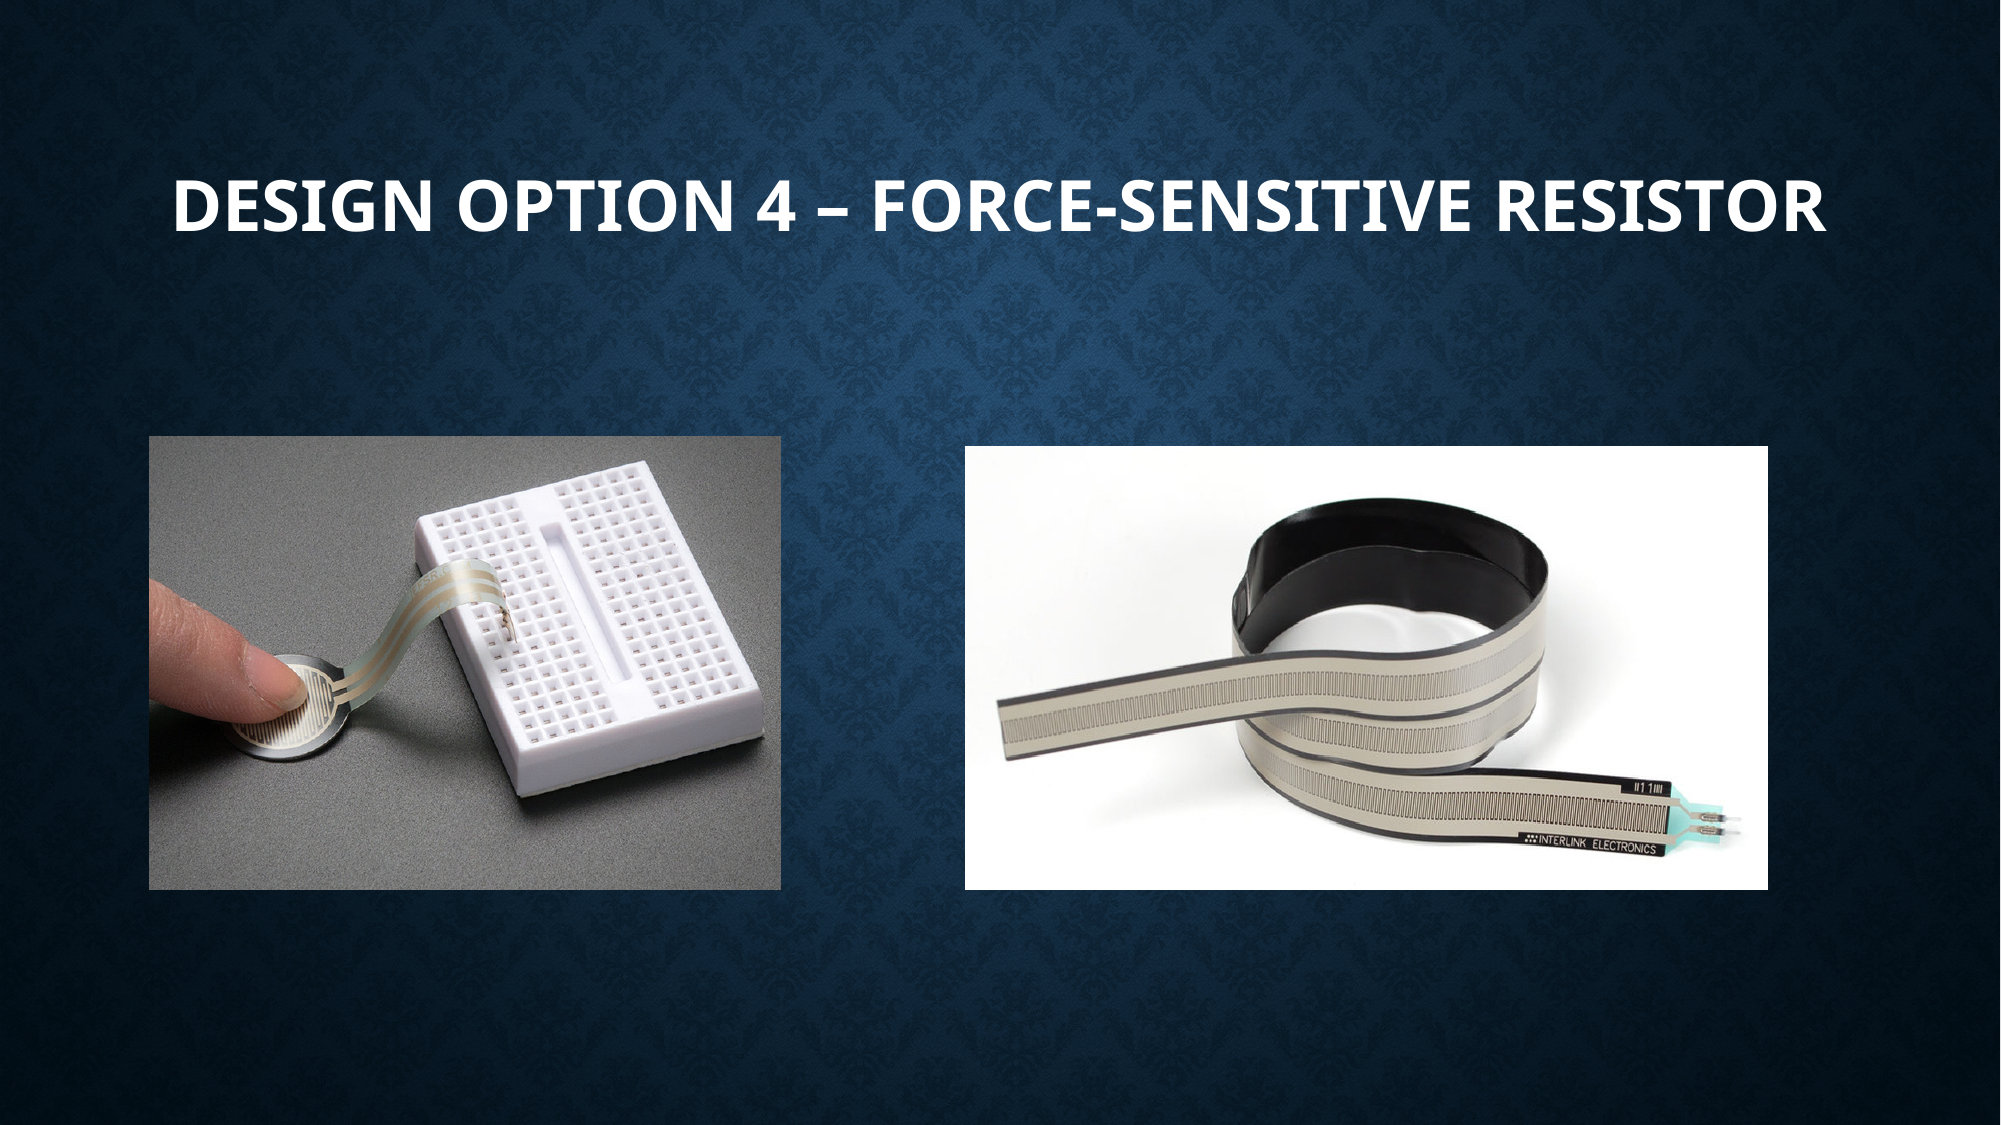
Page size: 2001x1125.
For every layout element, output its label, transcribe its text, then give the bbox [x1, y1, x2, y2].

title Design option 4 – Force-Sensitive Resistor [149, 99, 1849, 318]
picture [149, 436, 781, 891]
picture [965, 446, 1768, 891]
